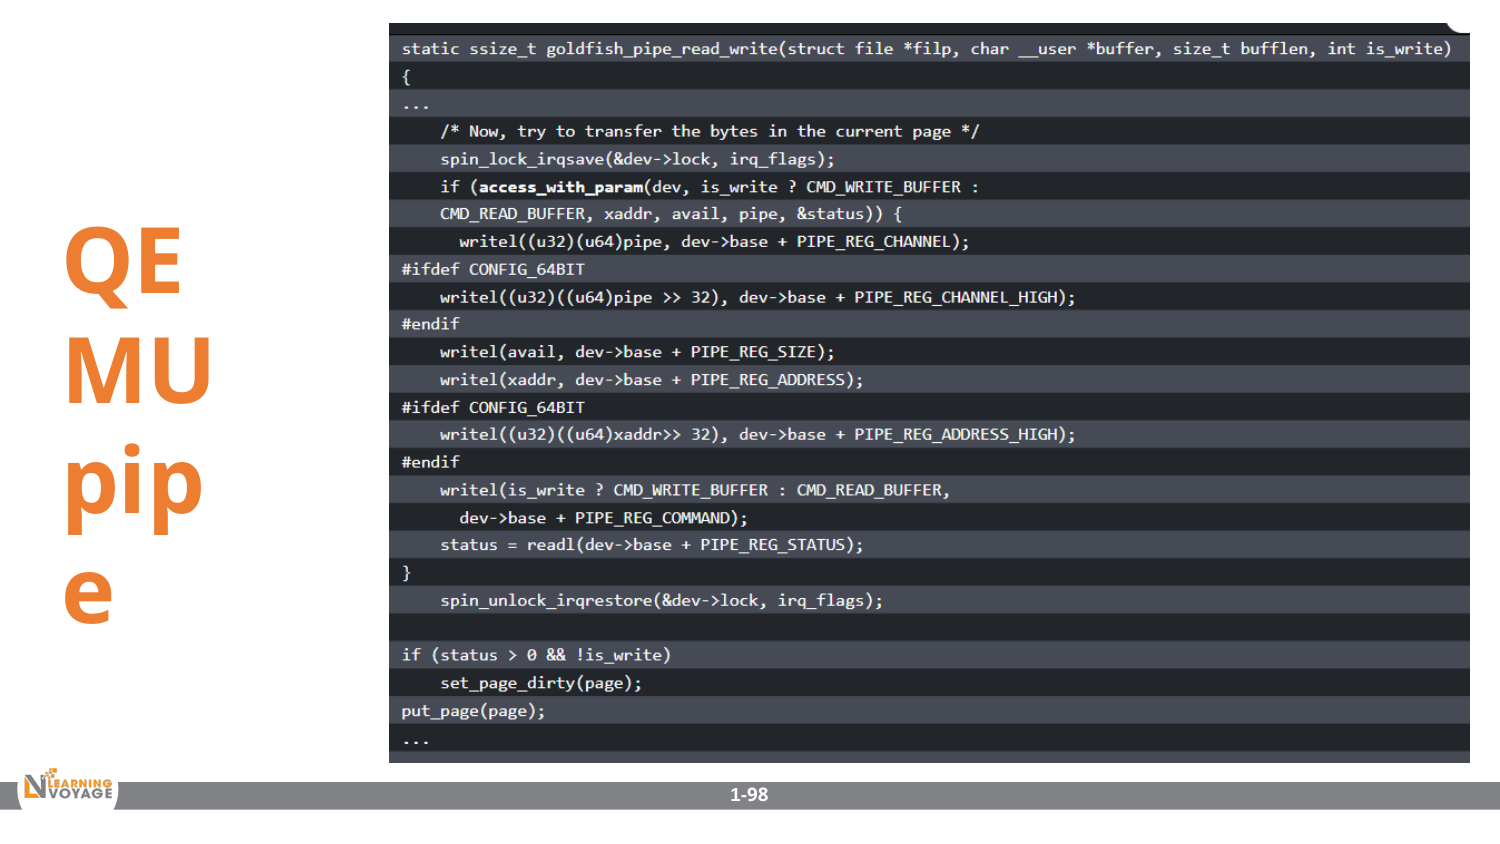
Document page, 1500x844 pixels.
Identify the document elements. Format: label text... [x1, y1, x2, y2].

picture [389, 23, 1470, 763]
picture [0, 706, 144, 844]
slide_number 1-98 [692, 770, 784, 821]
text_box QEMU pipe [45, 364, 279, 480]
